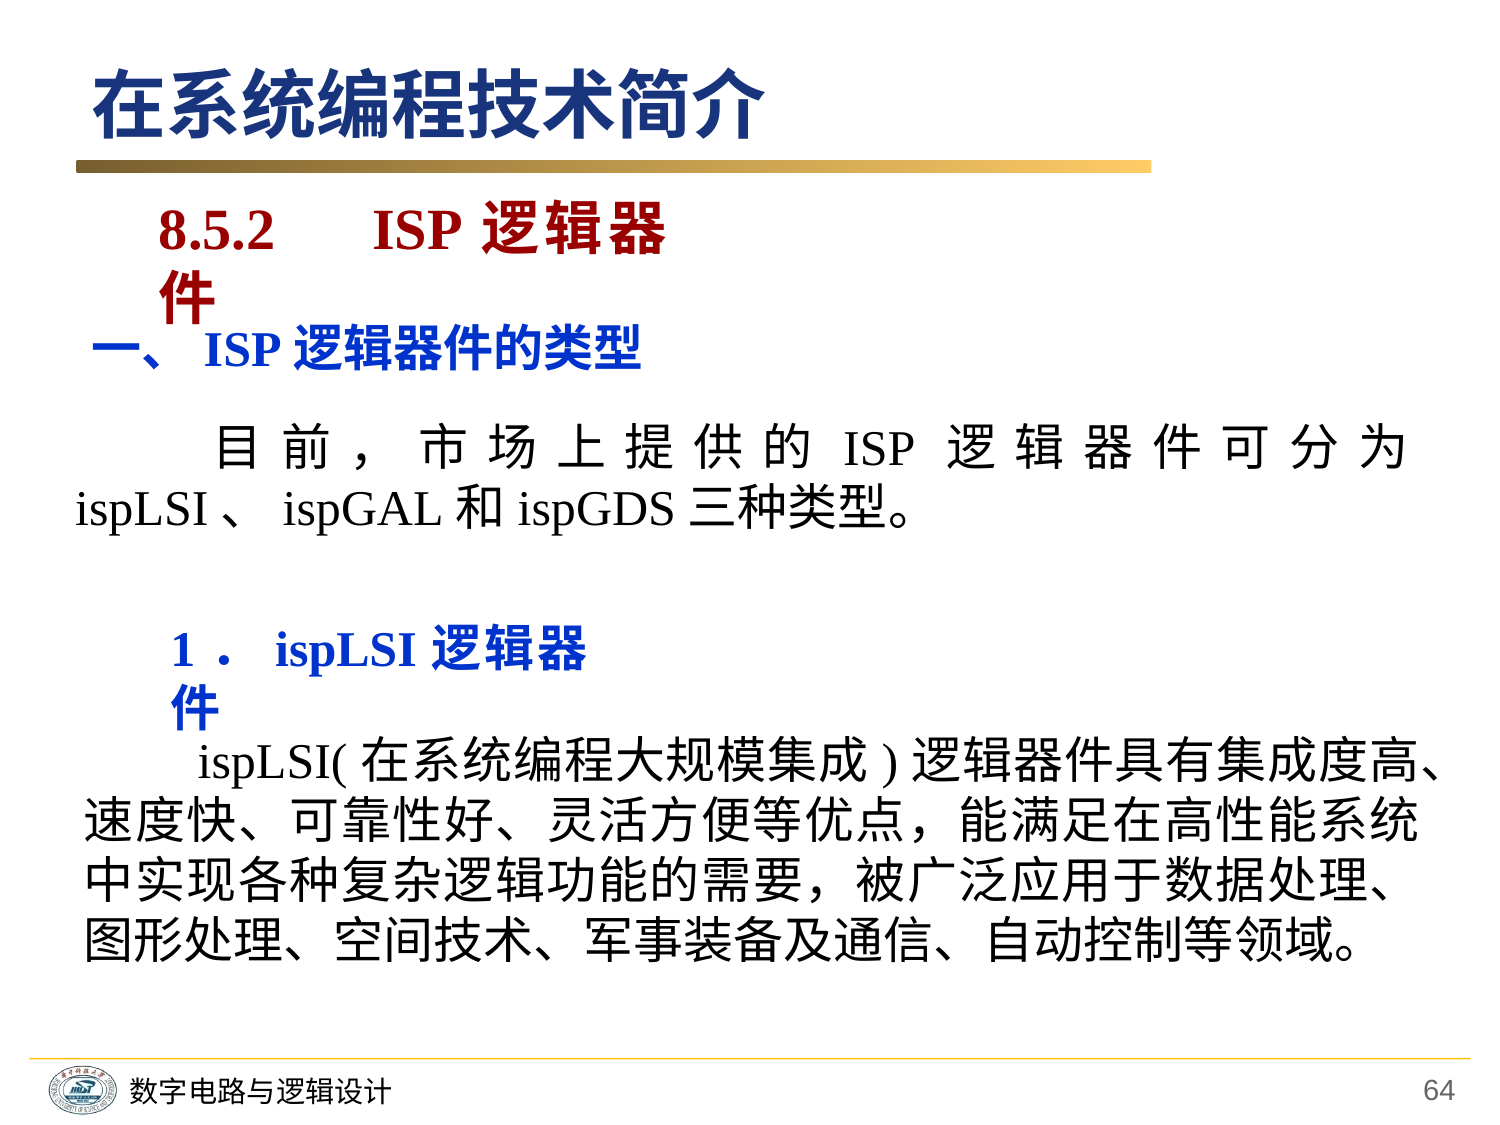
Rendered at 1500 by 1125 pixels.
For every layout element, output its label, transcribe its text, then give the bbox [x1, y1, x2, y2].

text_box ispLSI(在系统编程大规模集成)逻辑器件具有集成度高、速度快、可靠性好、灵活方便等优点，能满足在高性能系统中实现各种复杂逻辑功能的需要，被广泛应用于数据处理、图形处理、空间技术、军事装备及通信、自动控制等领域。 [69, 721, 1436, 977]
text_box 在系统编程技术简介 [76, 45, 1424, 161]
text_box 数字电路与逻辑设计 [114, 1065, 429, 1116]
picture [46, 1063, 119, 1116]
text_box 64 [1120, 1063, 1471, 1125]
text_box 一、ISP逻辑器件的类型 [76, 308, 702, 384]
text_box 1．ispLSI逻辑器件 [155, 608, 603, 684]
text_box 8.5.2 ISP逻辑器件 [143, 183, 682, 308]
text_box 目前，市场上提供的ISP逻辑器件可分为ispLSI、ispGAL和ispGDS三种类型。 [60, 408, 1436, 543]
